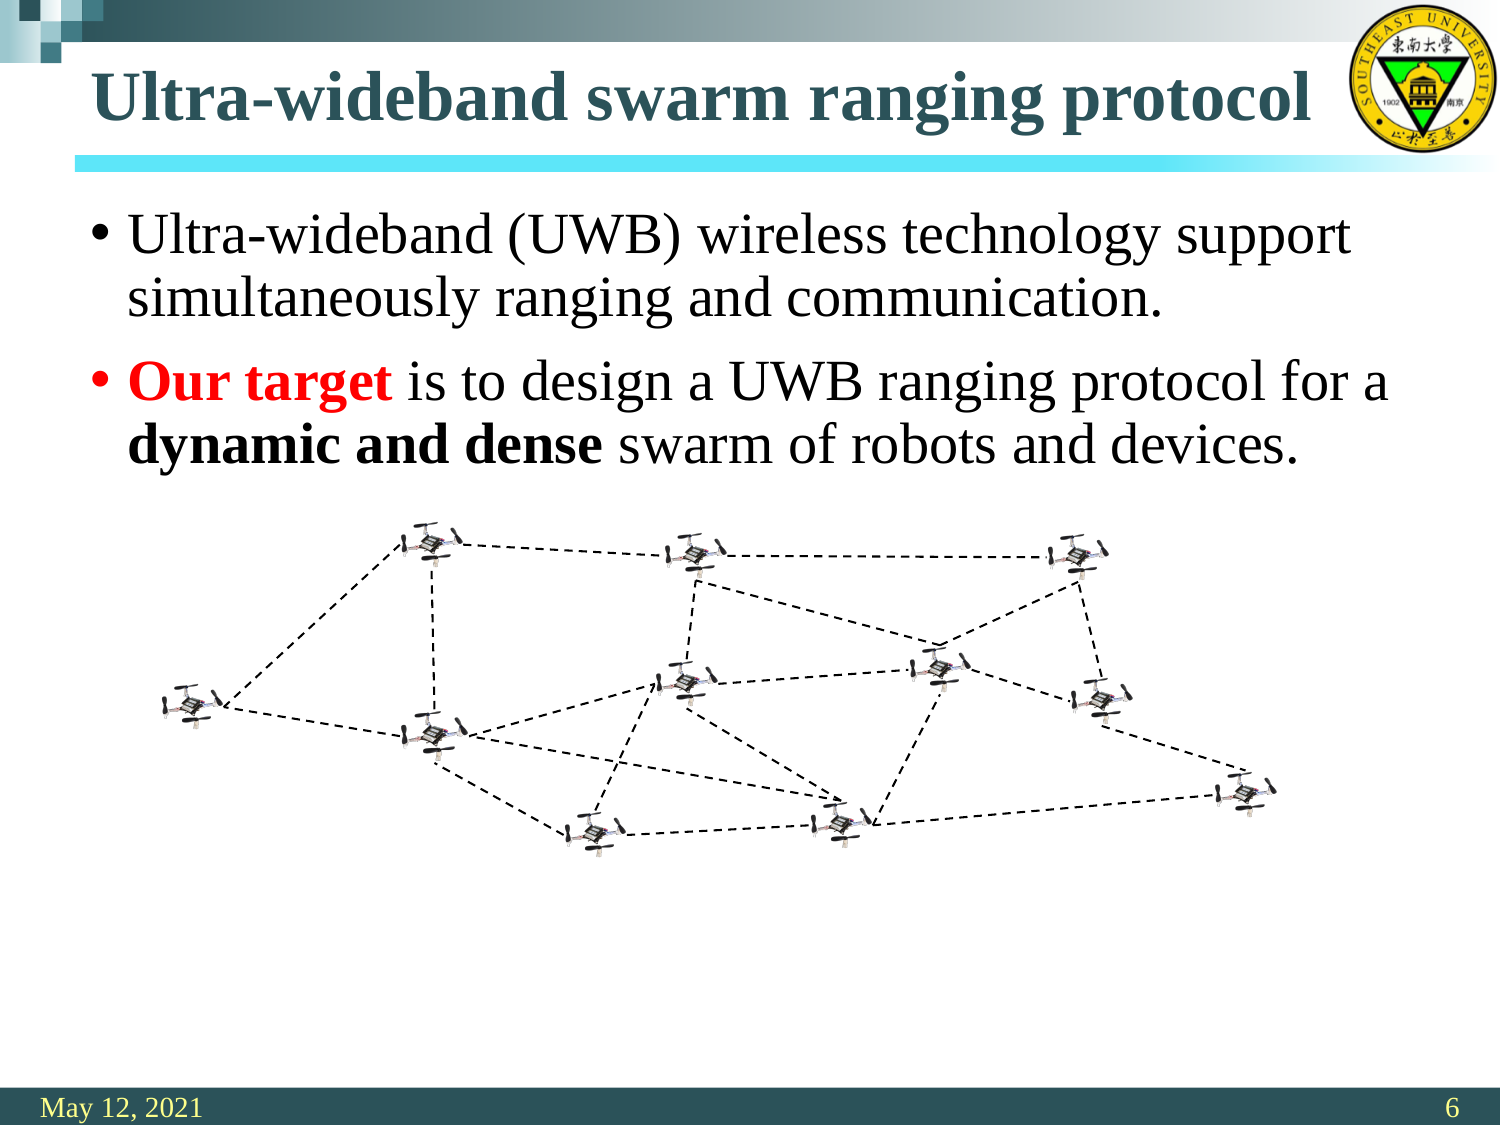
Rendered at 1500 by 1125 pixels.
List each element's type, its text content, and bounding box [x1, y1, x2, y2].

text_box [1188, 155, 1193, 172]
picture [1348, 3, 1498, 154]
list Ultra-wideband (UWB) wireless technology support simultaneously ranging and communication. Our target is to design a UWB ranging protocol for a dynamic and dense swarm of robots and devices. [75, 196, 1450, 1075]
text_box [1155, 155, 1161, 172]
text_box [160, 520, 1278, 860]
title Ultra-wideband swarm ranging protocol [75, 46, 1383, 149]
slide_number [24, 1087, 375, 1125]
slide_number 6 [1125, 1087, 1475, 1125]
